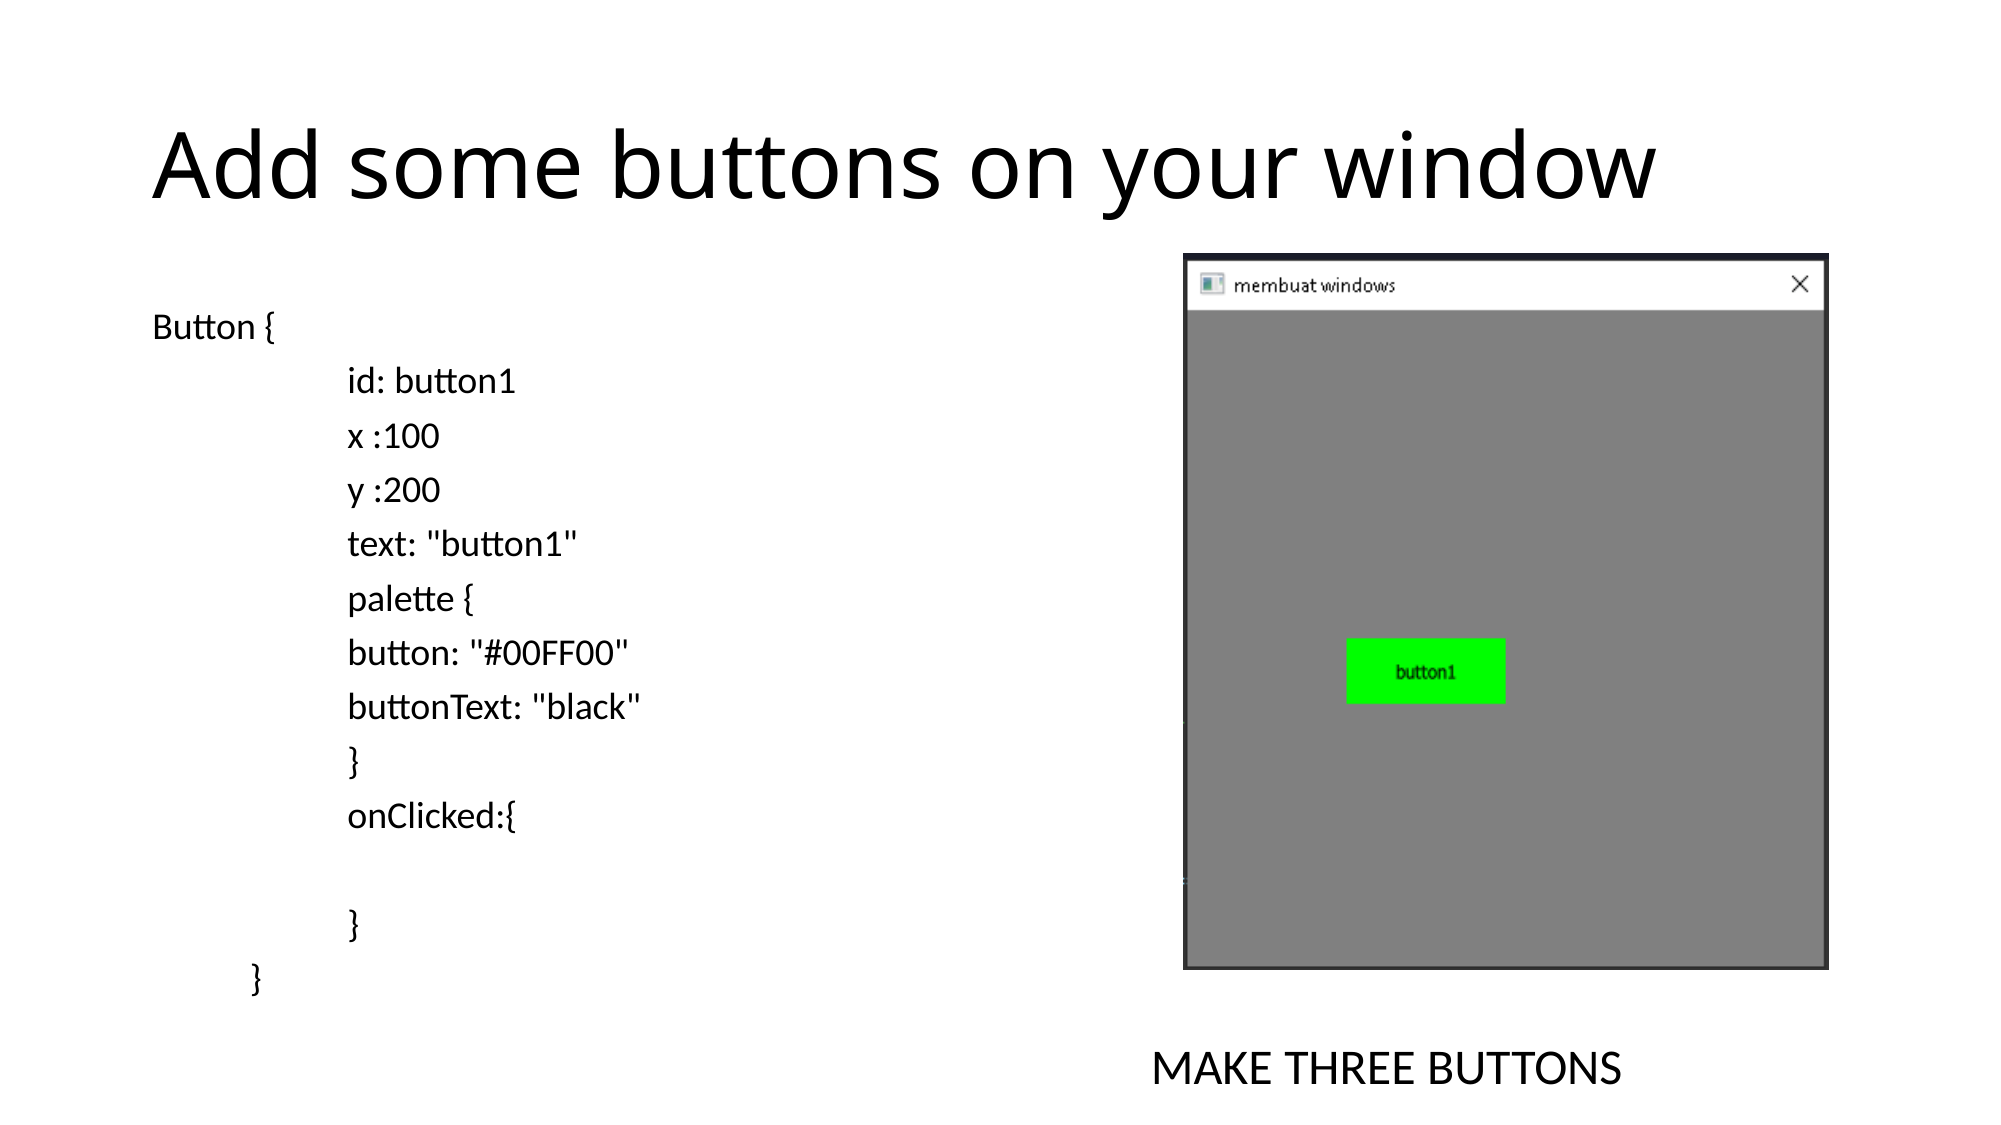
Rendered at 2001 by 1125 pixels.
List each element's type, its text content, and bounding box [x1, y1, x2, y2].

title Add some buttons on your window [137, 59, 1863, 278]
picture [1183, 253, 1829, 970]
list Button { id: button1 x :100 y :200 text: "button1" palette { button: "#00FF00" buttonText: "black" } onClicked:{ } } [137, 299, 1863, 1014]
text_box MAKE THREE BUTTONS [1136, 1027, 1983, 1102]
